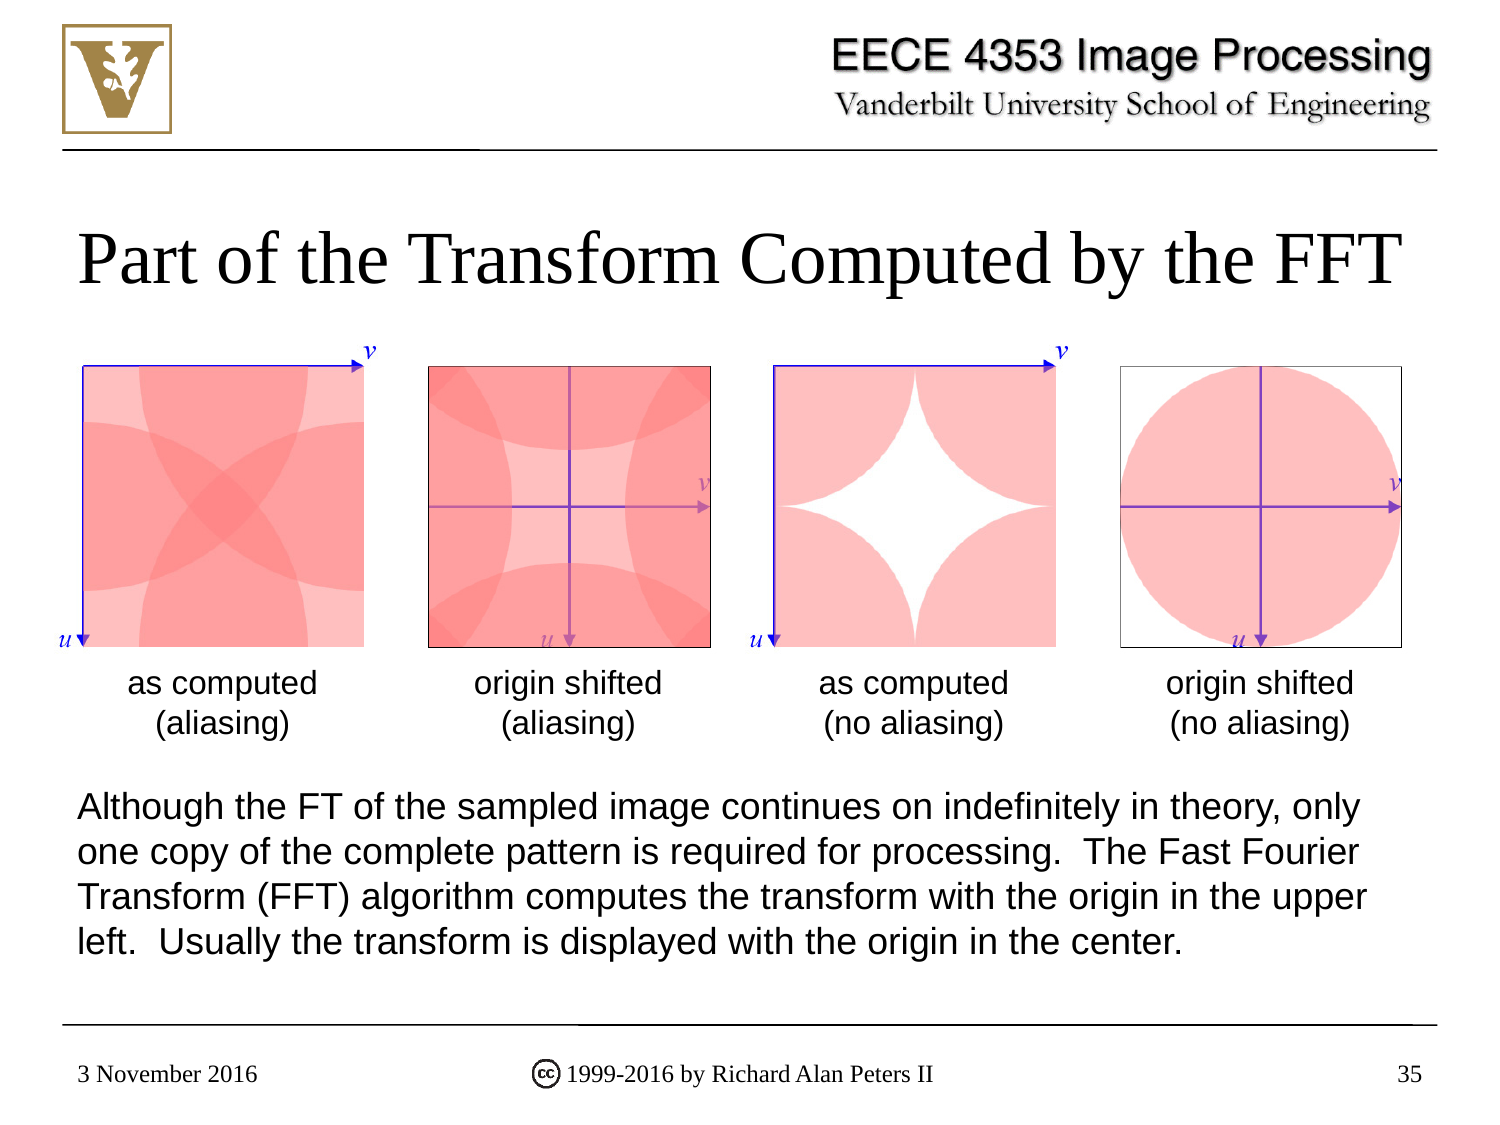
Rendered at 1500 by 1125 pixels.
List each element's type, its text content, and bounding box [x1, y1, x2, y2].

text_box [53, 336, 1430, 750]
picture [62, 24, 172, 134]
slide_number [62, 1042, 400, 1103]
text_box Although the FT of the sampled image continues on indefinitely in theory, only one copy of the complete pattern is required for processing. The Fast Fourier Transform (FFT) algorithm computes the transform with the origin in the upper left. Usually the transform is displayed with the origin in the center. [62, 774, 1425, 970]
title Part of the Transform Computed by the FFT [62, 193, 1438, 313]
picture [826, 25, 1436, 133]
footer 1999-2016 by Richard Alan Peters II [496, 1042, 1004, 1103]
slide_number 35 [1100, 1042, 1438, 1103]
